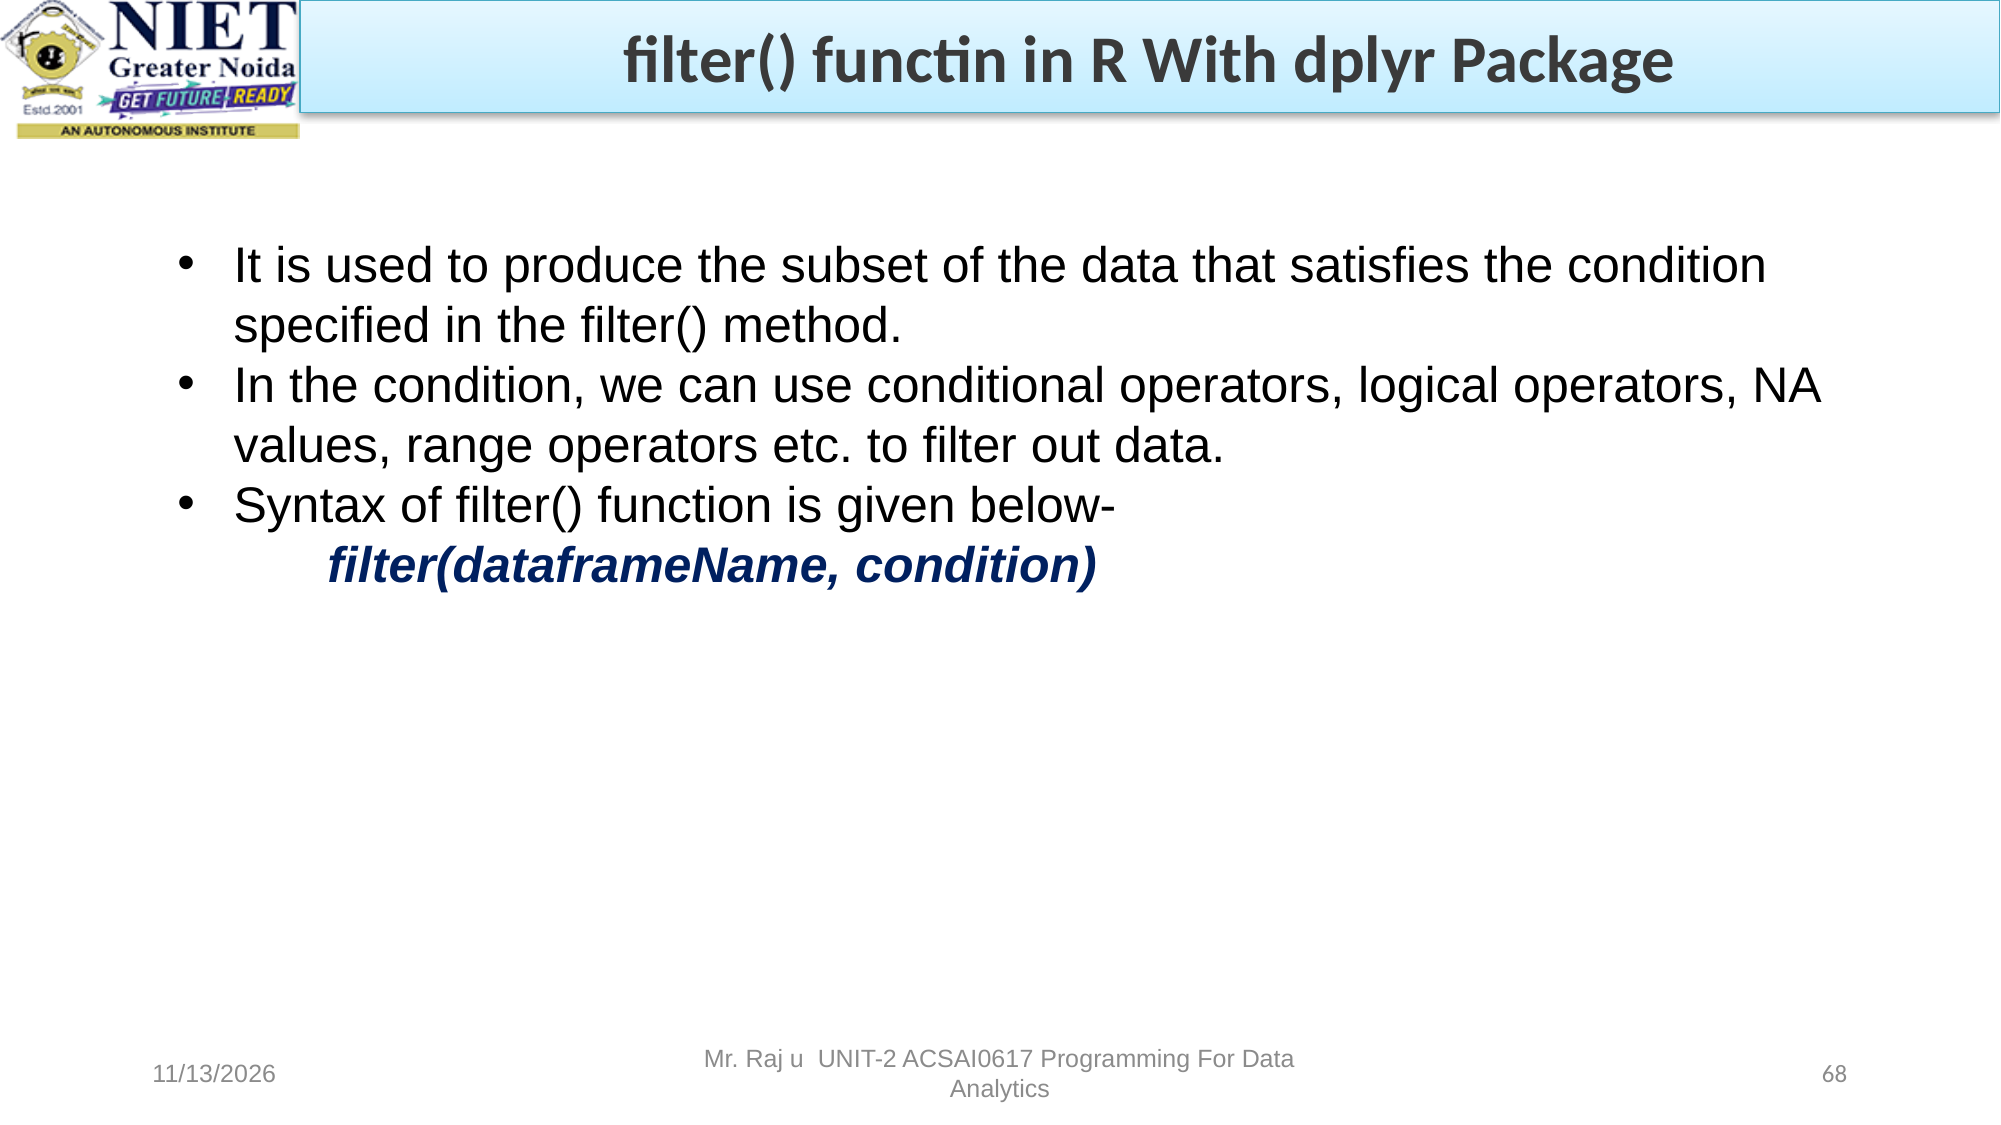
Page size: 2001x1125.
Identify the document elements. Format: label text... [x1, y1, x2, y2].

footer Mr. Raj u UNIT-2 ACSAI0617 Programming For Data Analytics [662, 1042, 1338, 1103]
picture [0, 0, 300, 140]
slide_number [137, 1042, 588, 1103]
text_box filter() functin in R With dplyr Package [300, 0, 2000, 113]
text_box It is used to produce the subset of the data that satisfies the condition specified in the filter() method. In the condition, we can use conditional operators, logical operators, NA values, range operators etc. to filter out data. Syntax of filter() function is given below- filter(dataframeName, condition) [162, 224, 1863, 600]
slide_number 68 [1412, 1042, 1863, 1103]
